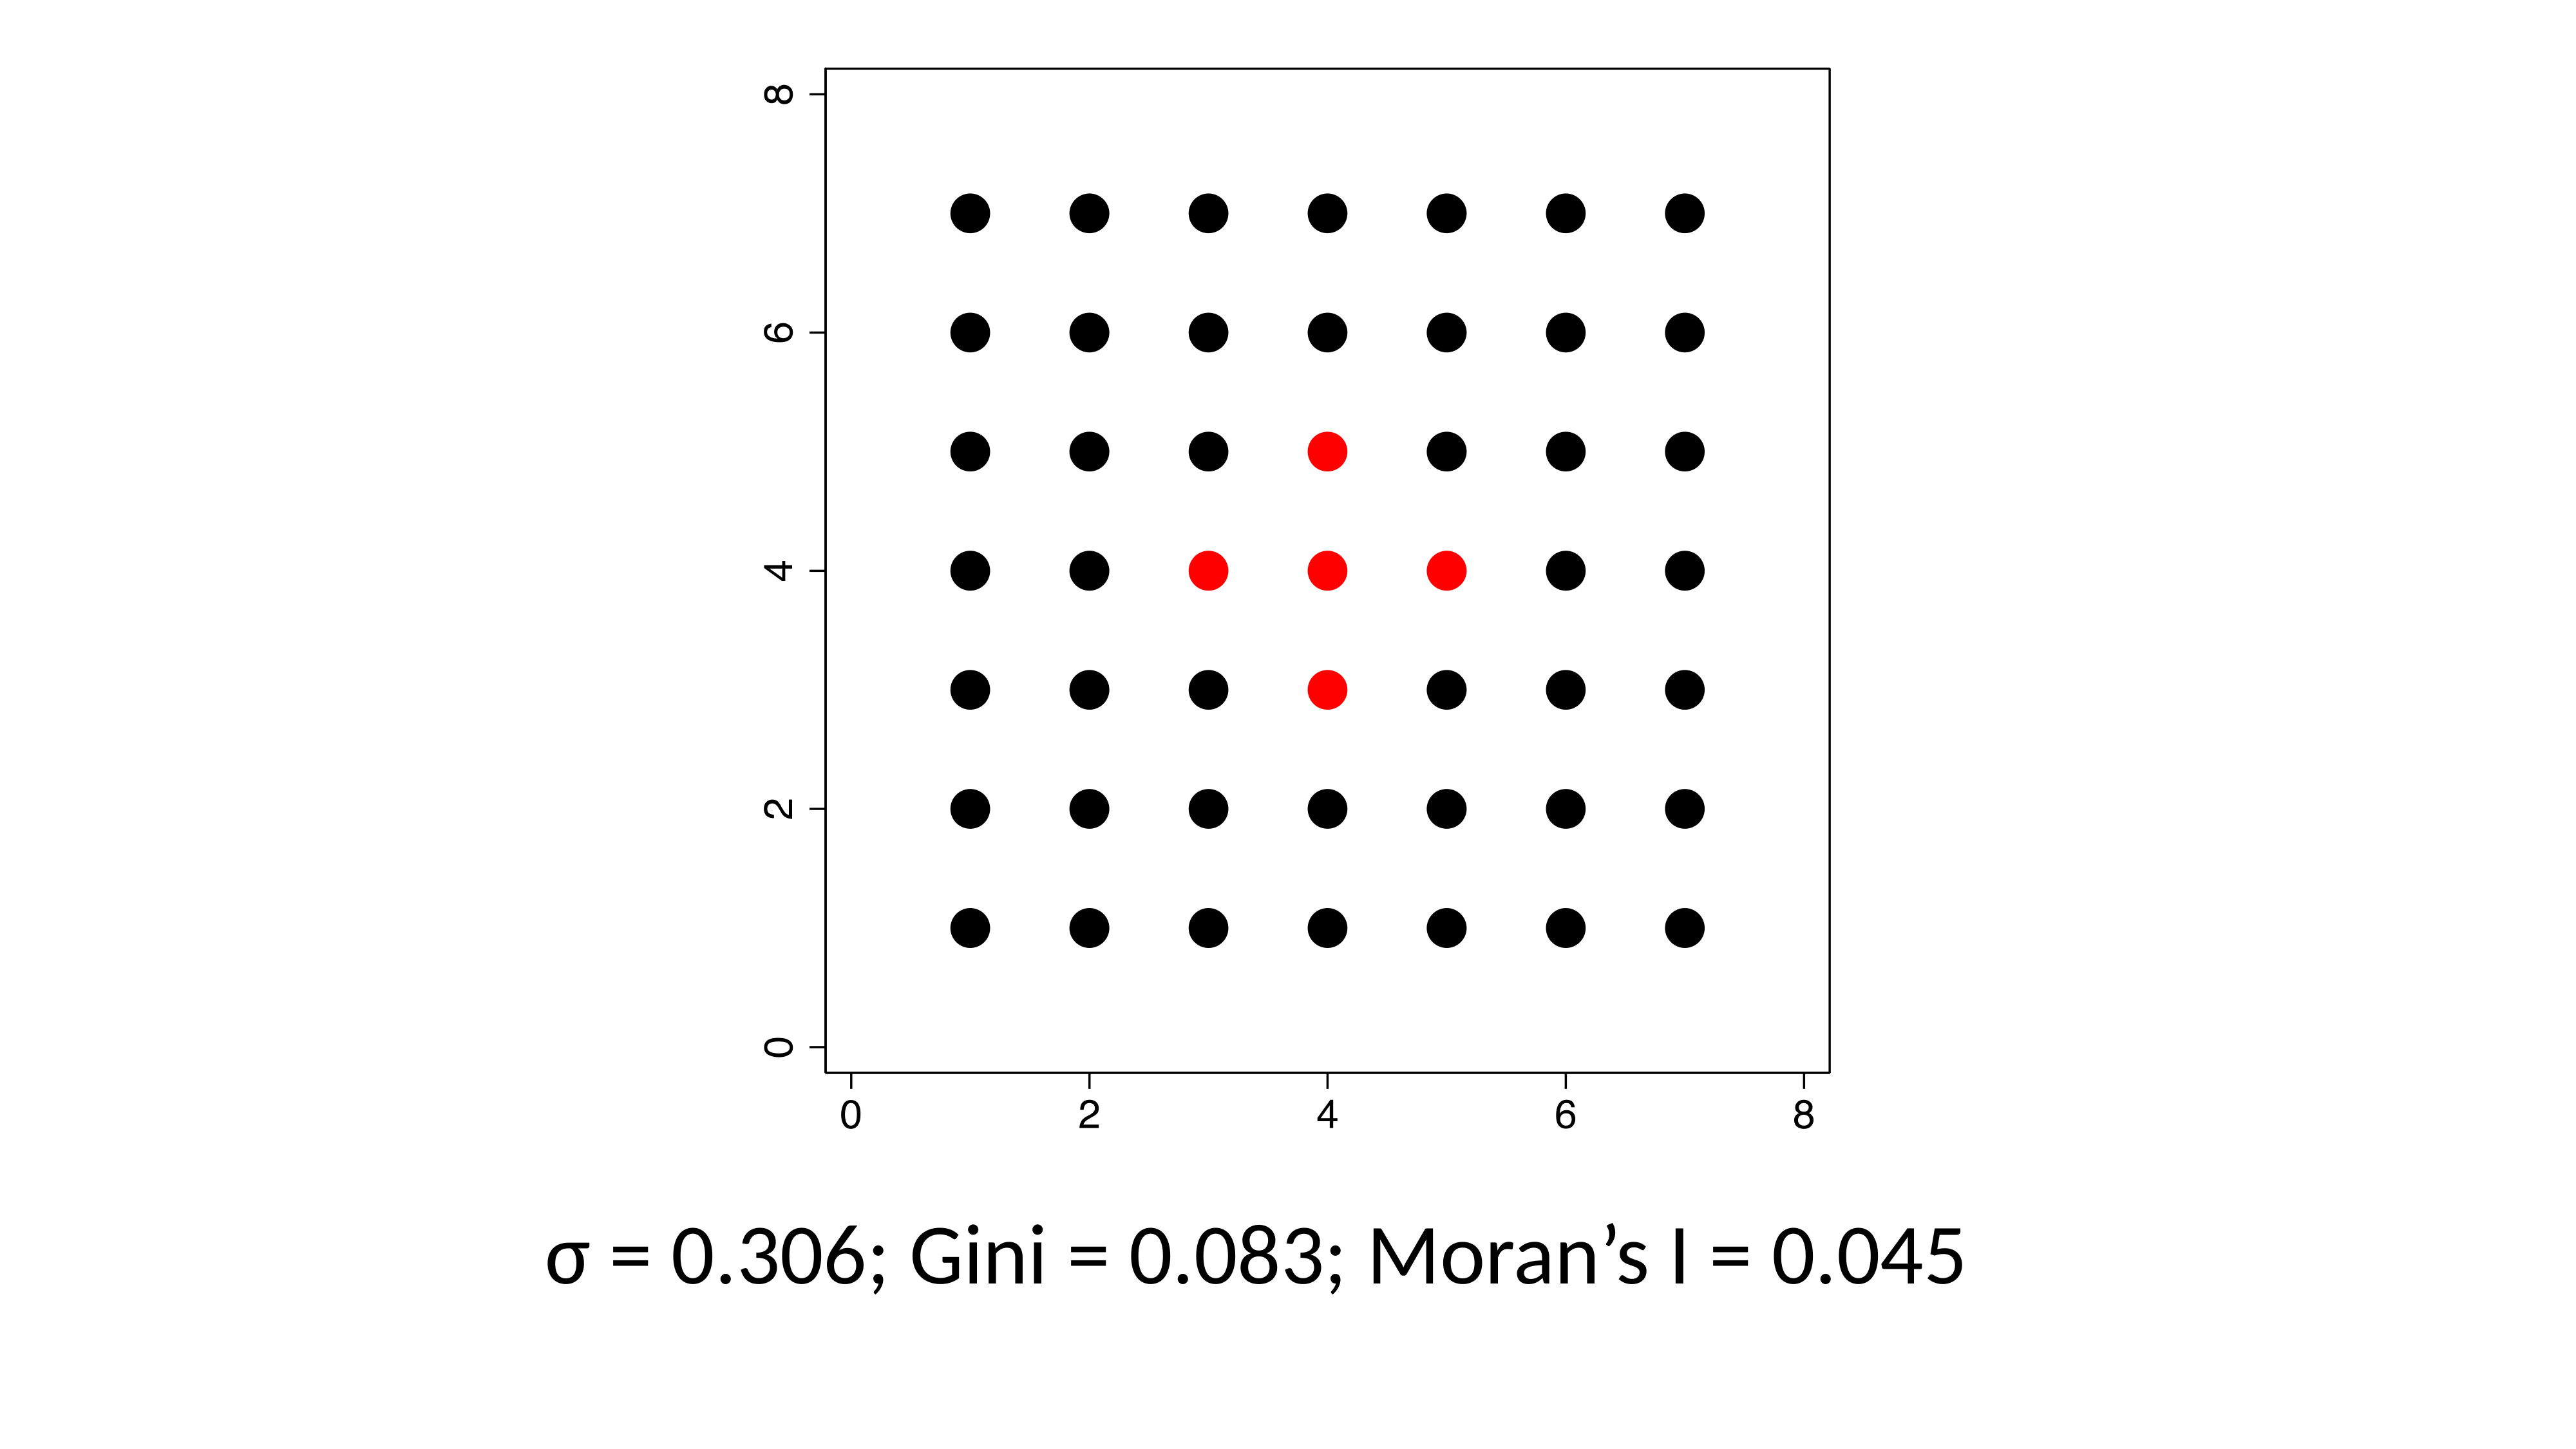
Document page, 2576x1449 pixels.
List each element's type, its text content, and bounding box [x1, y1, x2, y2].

text_box σ = 0.306; Gini = 0.083; Moran’s I = 0.045 [494, 1188, 2038, 1311]
picture [708, 28, 1868, 1189]
